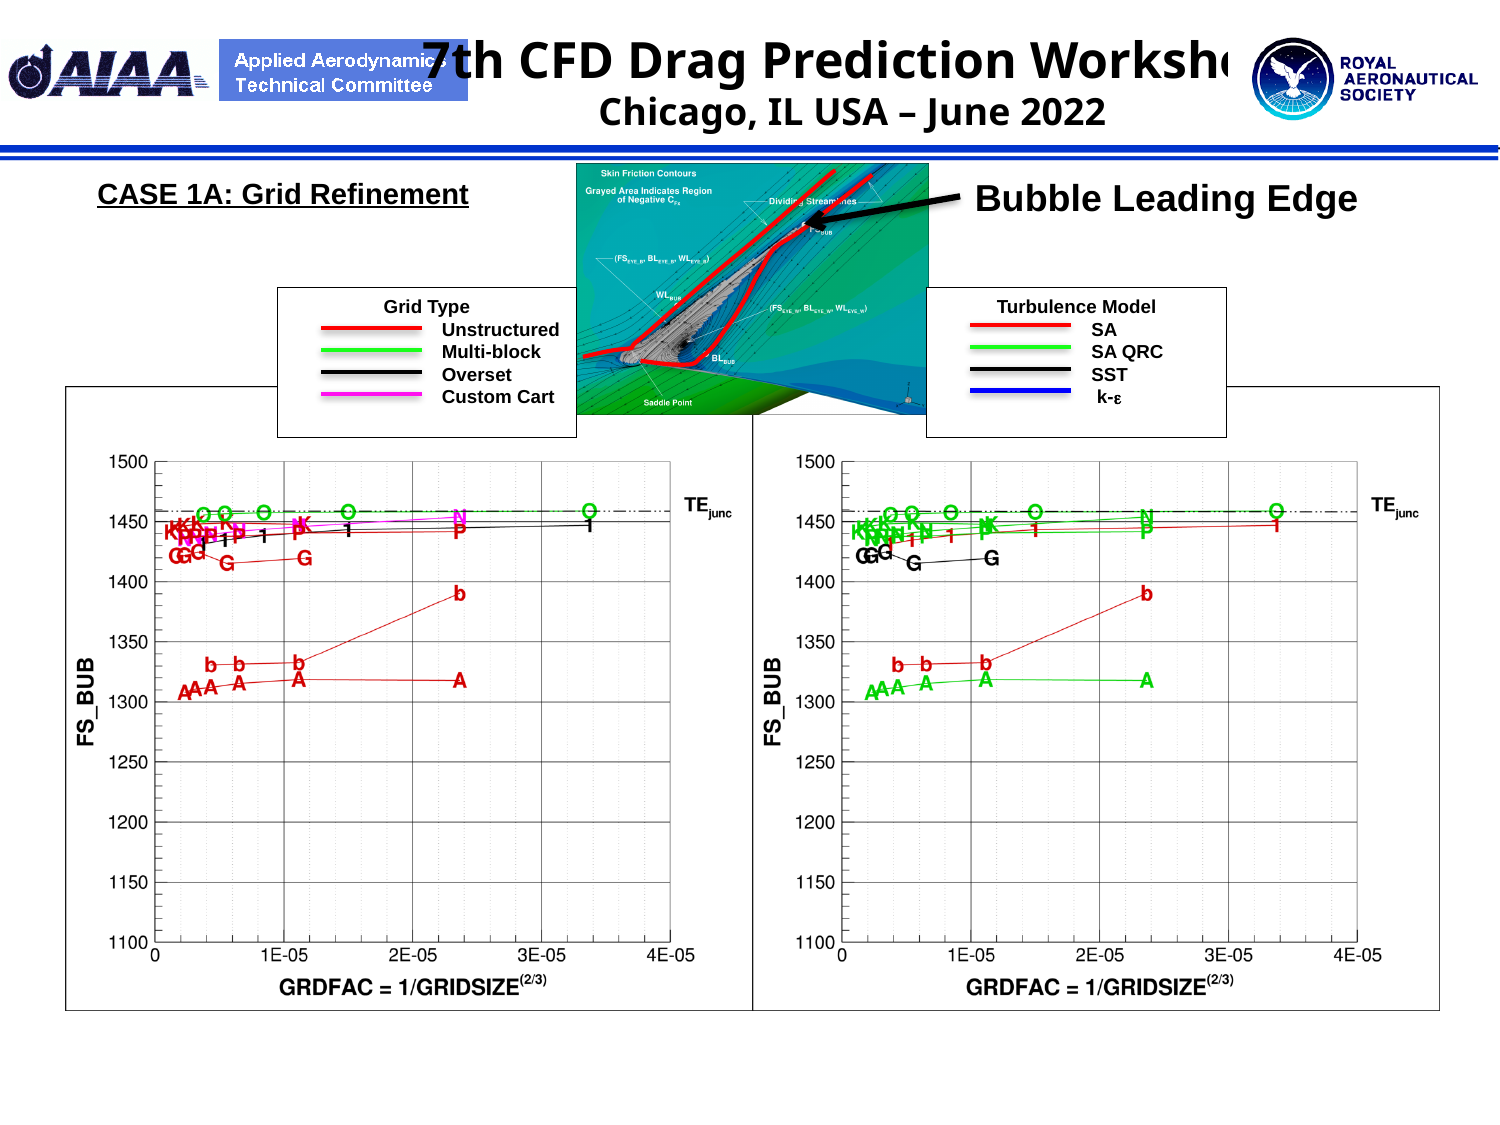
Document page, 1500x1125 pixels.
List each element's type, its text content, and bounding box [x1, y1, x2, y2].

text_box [576, 163, 929, 415]
picture [1, 39, 468, 101]
text_box CASE 1A: Grid Refinement [82, 167, 485, 218]
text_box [803, 196, 959, 224]
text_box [926, 287, 1227, 438]
picture [1228, 13, 1500, 144]
picture [463, 56, 468, 73]
picture [64, 386, 1441, 1011]
text_box Bubble Leading Edge [960, 166, 1374, 227]
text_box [276, 287, 577, 438]
